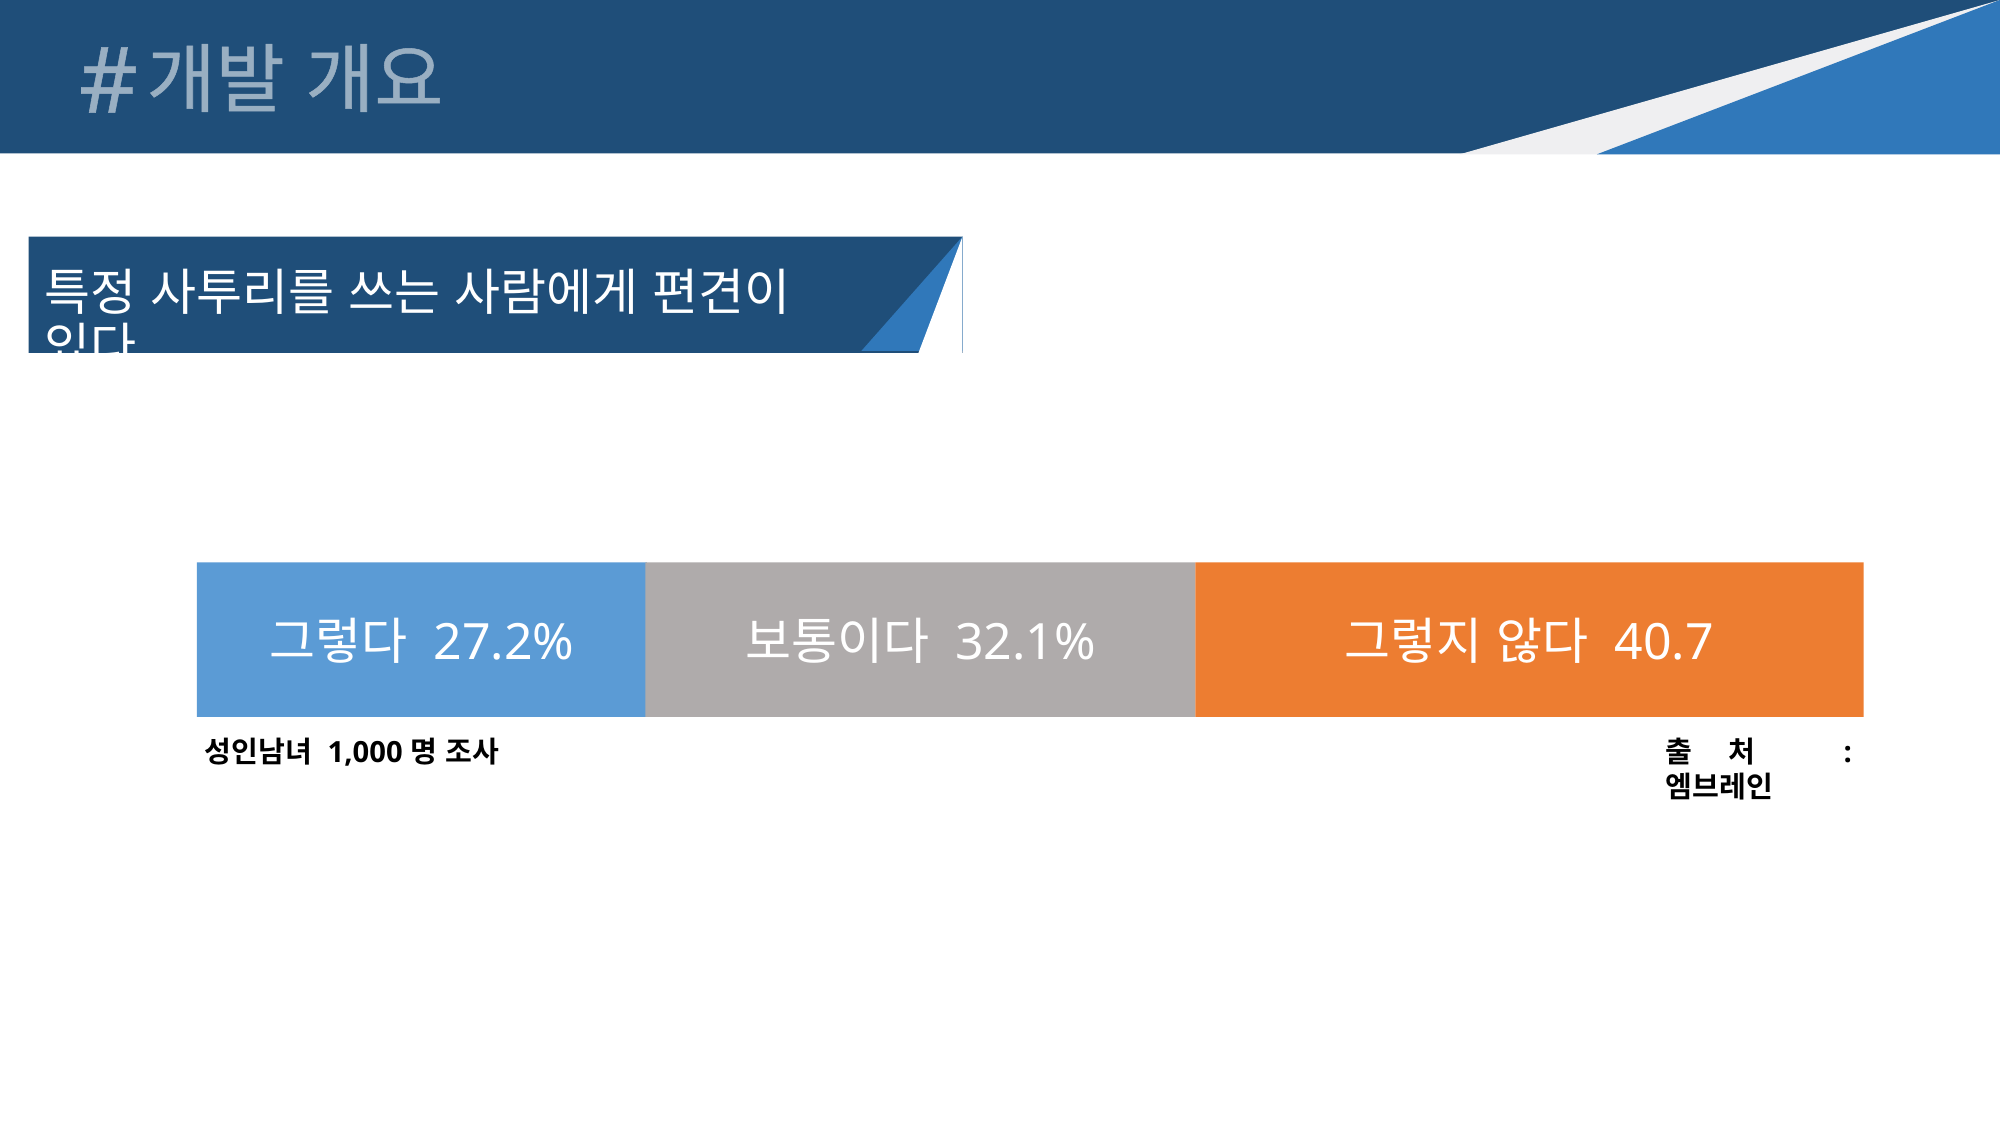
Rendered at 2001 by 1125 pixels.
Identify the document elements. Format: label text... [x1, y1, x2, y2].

text_box [916, 236, 964, 355]
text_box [196, 562, 1864, 777]
text_box [1459, 1, 1991, 156]
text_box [66, 13, 454, 140]
text_box [866, 233, 964, 352]
text_box [28, 236, 960, 353]
text_box [1596, 0, 2000, 156]
text_box [0, 0, 1992, 154]
text_box 특정 사투리를 쓰는 사람에게 편견이 있다 [44, 267, 866, 376]
